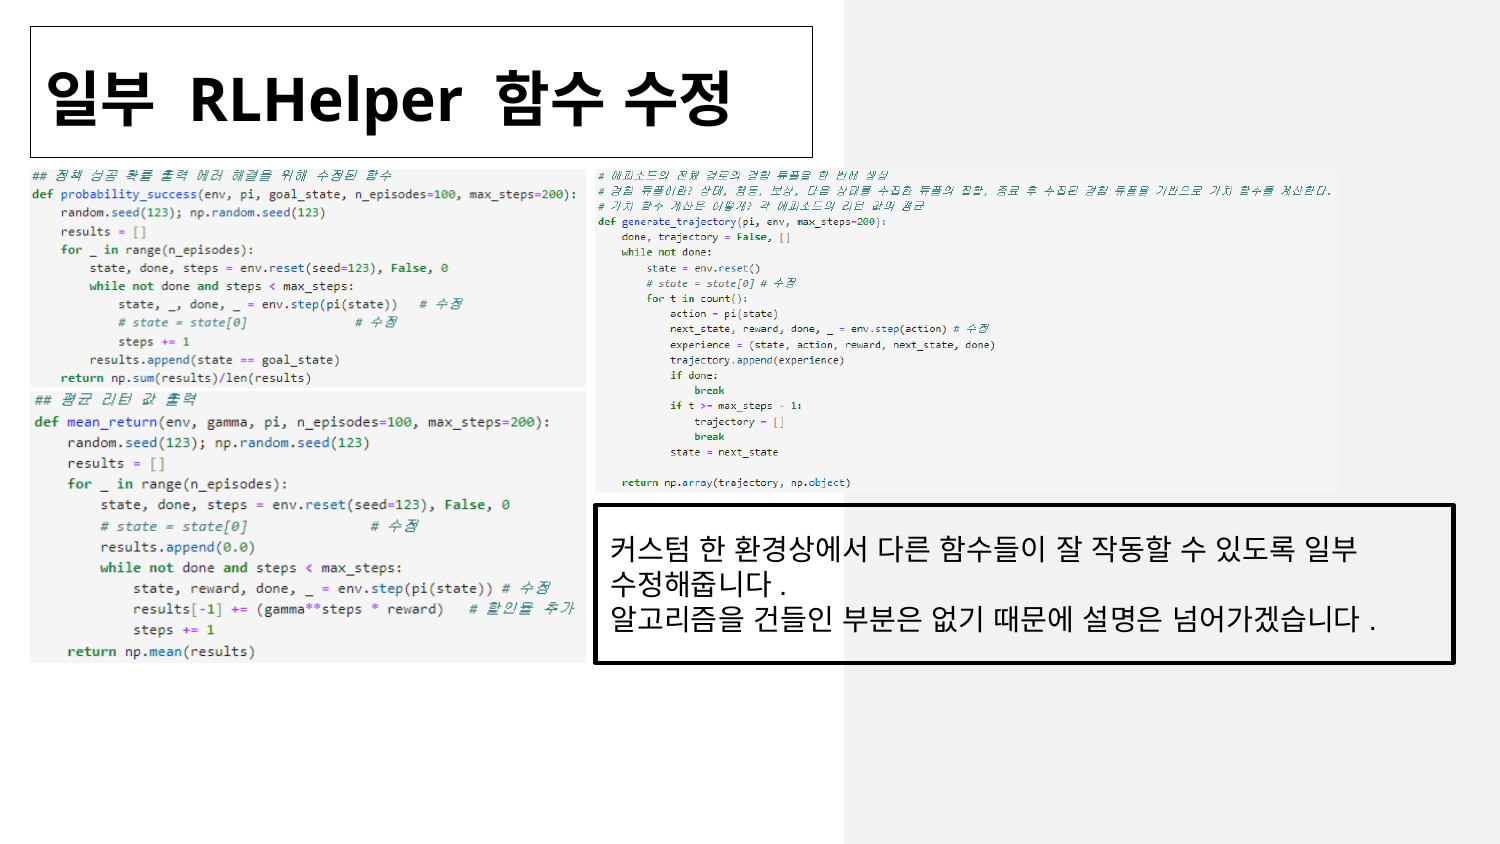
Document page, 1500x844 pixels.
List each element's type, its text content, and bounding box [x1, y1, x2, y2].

picture [595, 0, 1500, 844]
title 일부 RLHelper 함수 수정 [30, 26, 813, 158]
text_box 커스텀 한 환경상에서 다른 함수들이 잘 작동할 수 있도록 일부 수정해줍니다. 알고리즘을 건들인 부분은 없기 때문에 설명은 넘어가겠습니다. [593, 503, 1456, 665]
picture [30, 391, 586, 664]
picture [30, 169, 586, 388]
